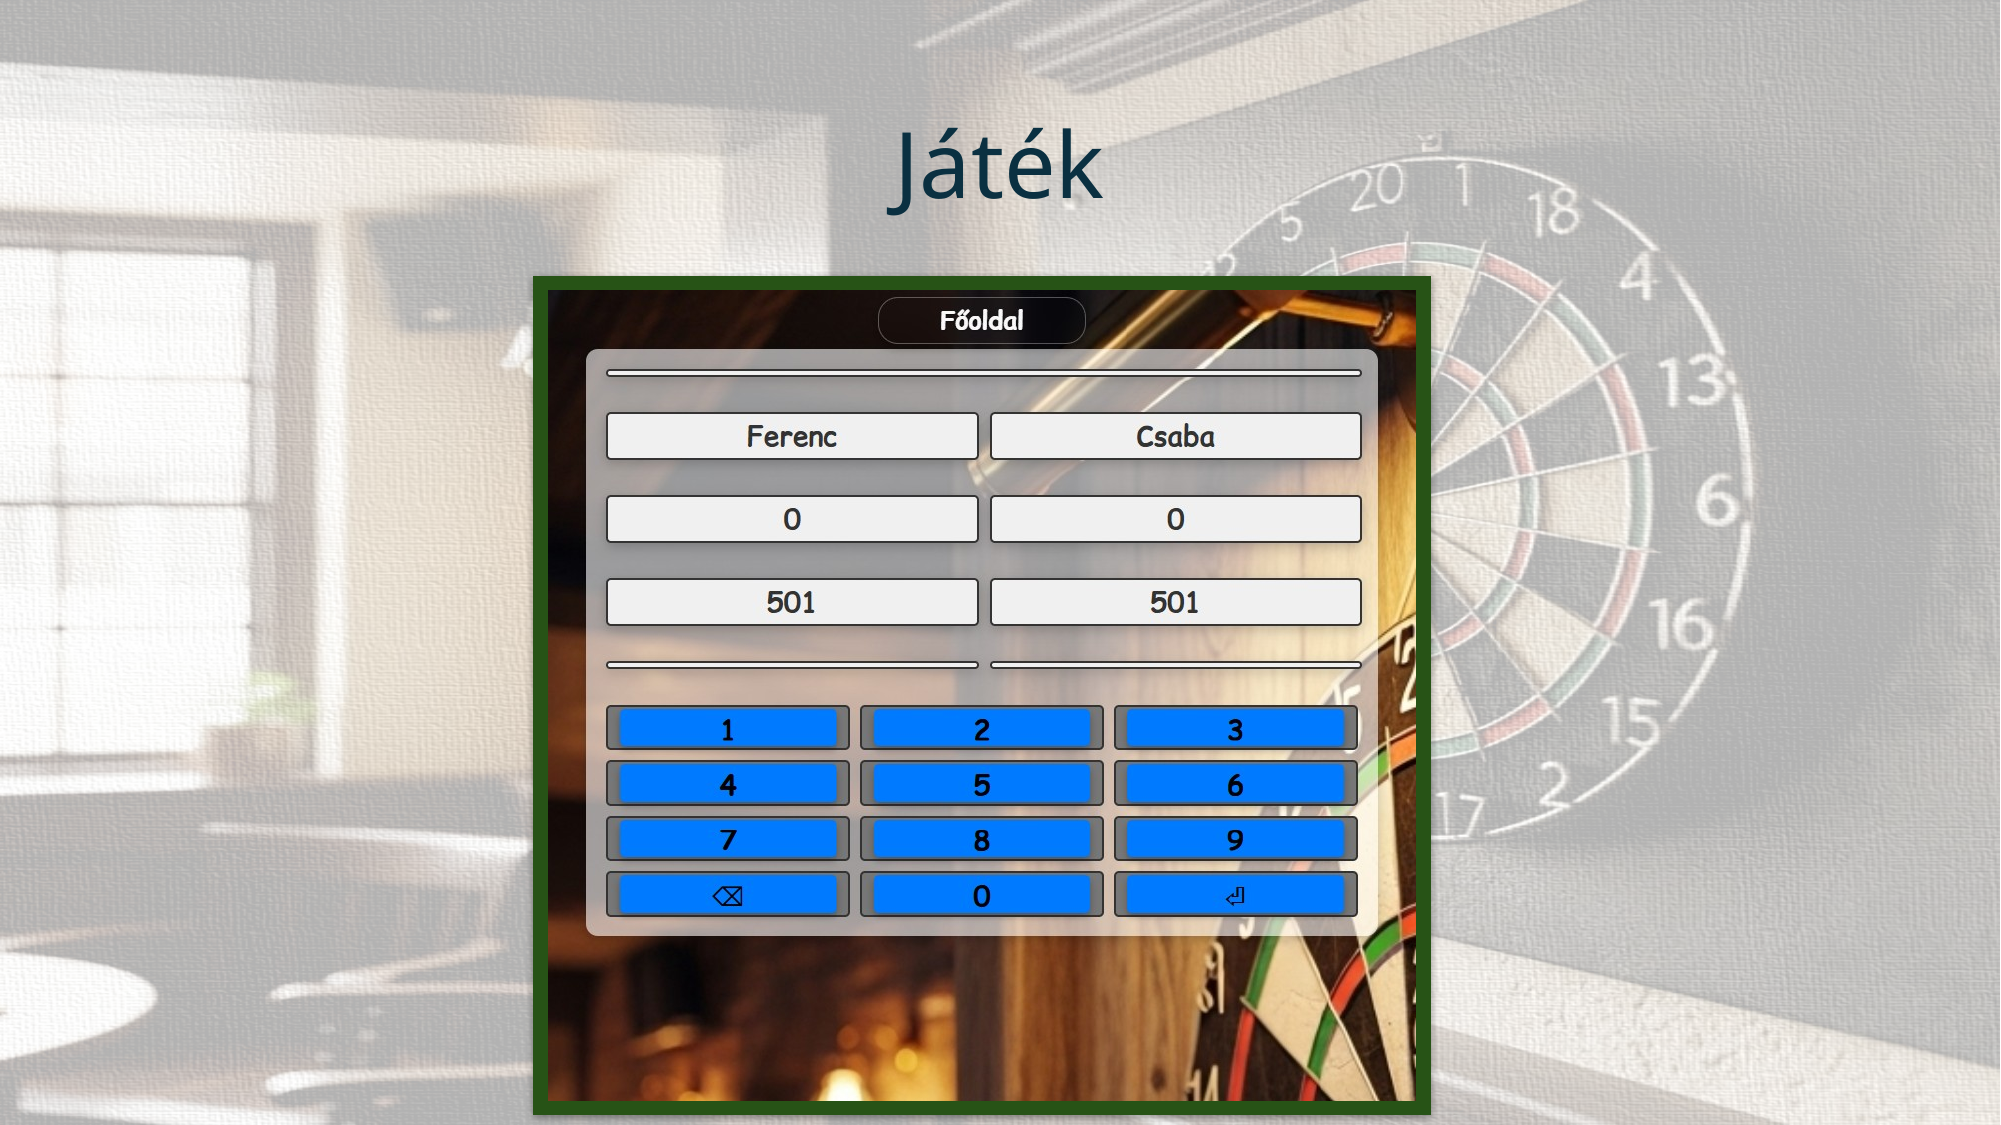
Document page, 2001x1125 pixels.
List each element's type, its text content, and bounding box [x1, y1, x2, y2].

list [547, 289, 1417, 1101]
title Játék [137, 59, 1863, 278]
